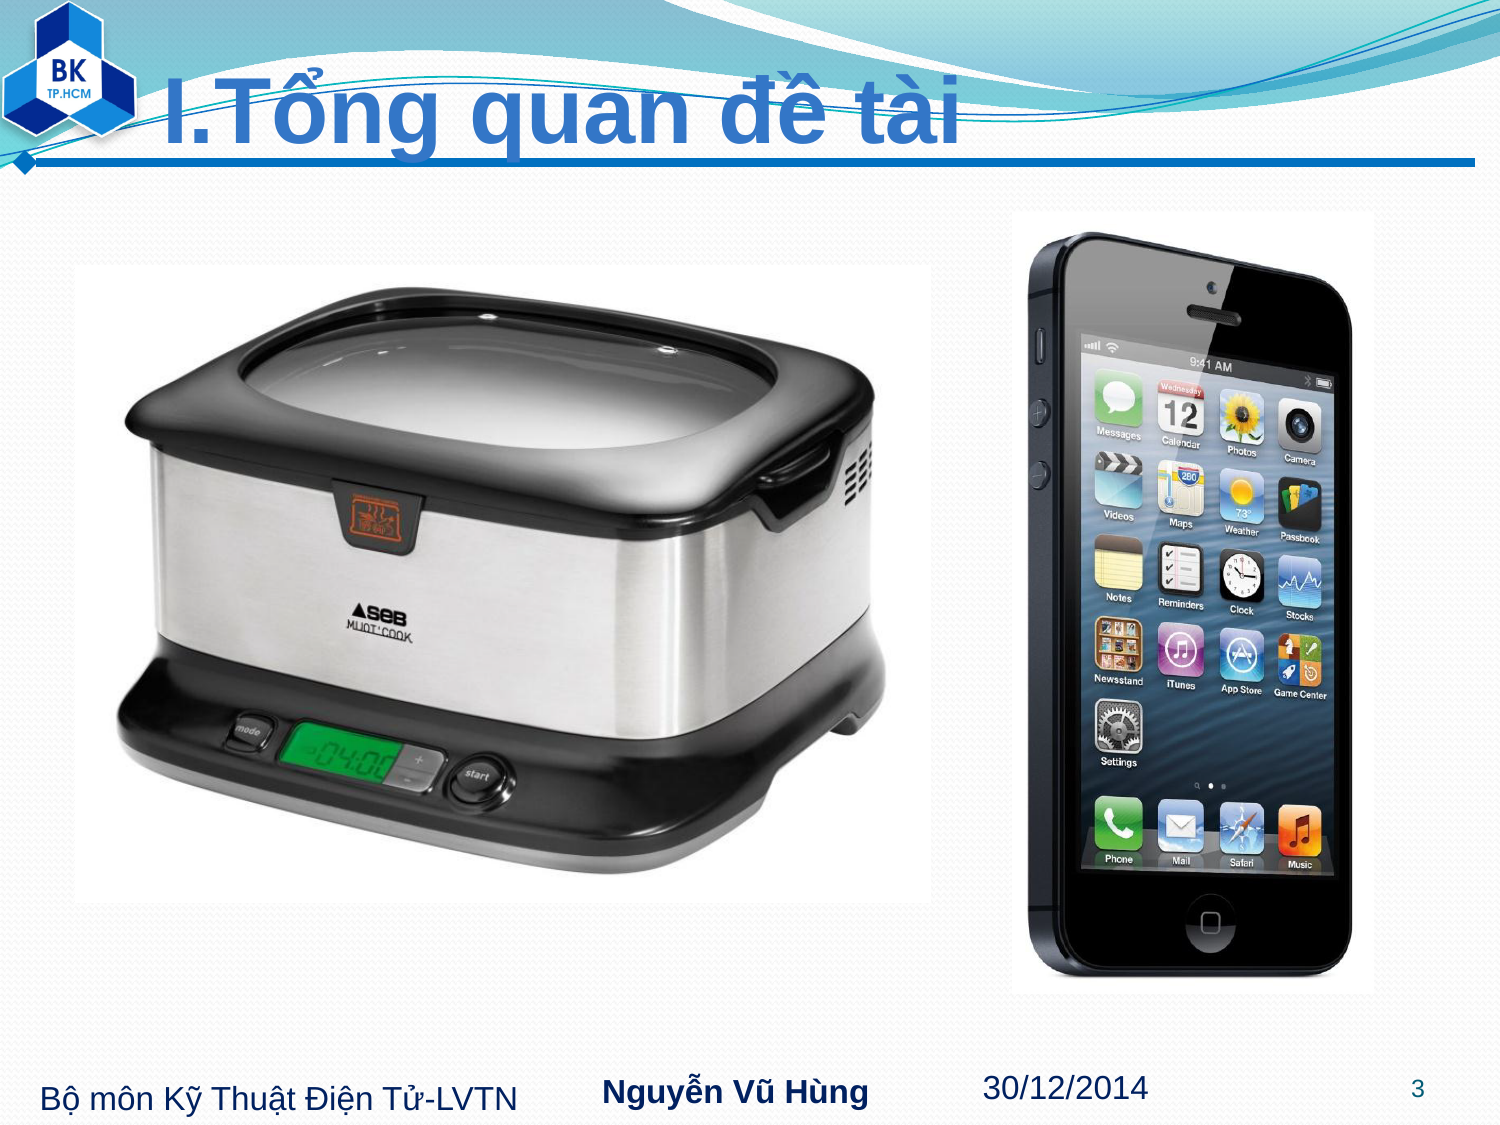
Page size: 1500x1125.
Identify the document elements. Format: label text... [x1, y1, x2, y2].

picture [0, 0, 138, 138]
title I.Tổng quan đề tài [162, 12, 1500, 163]
picture [1012, 212, 1375, 994]
slide_number 3 [1299, 1042, 1425, 1103]
picture [74, 265, 931, 904]
footer [437, 1042, 988, 1103]
